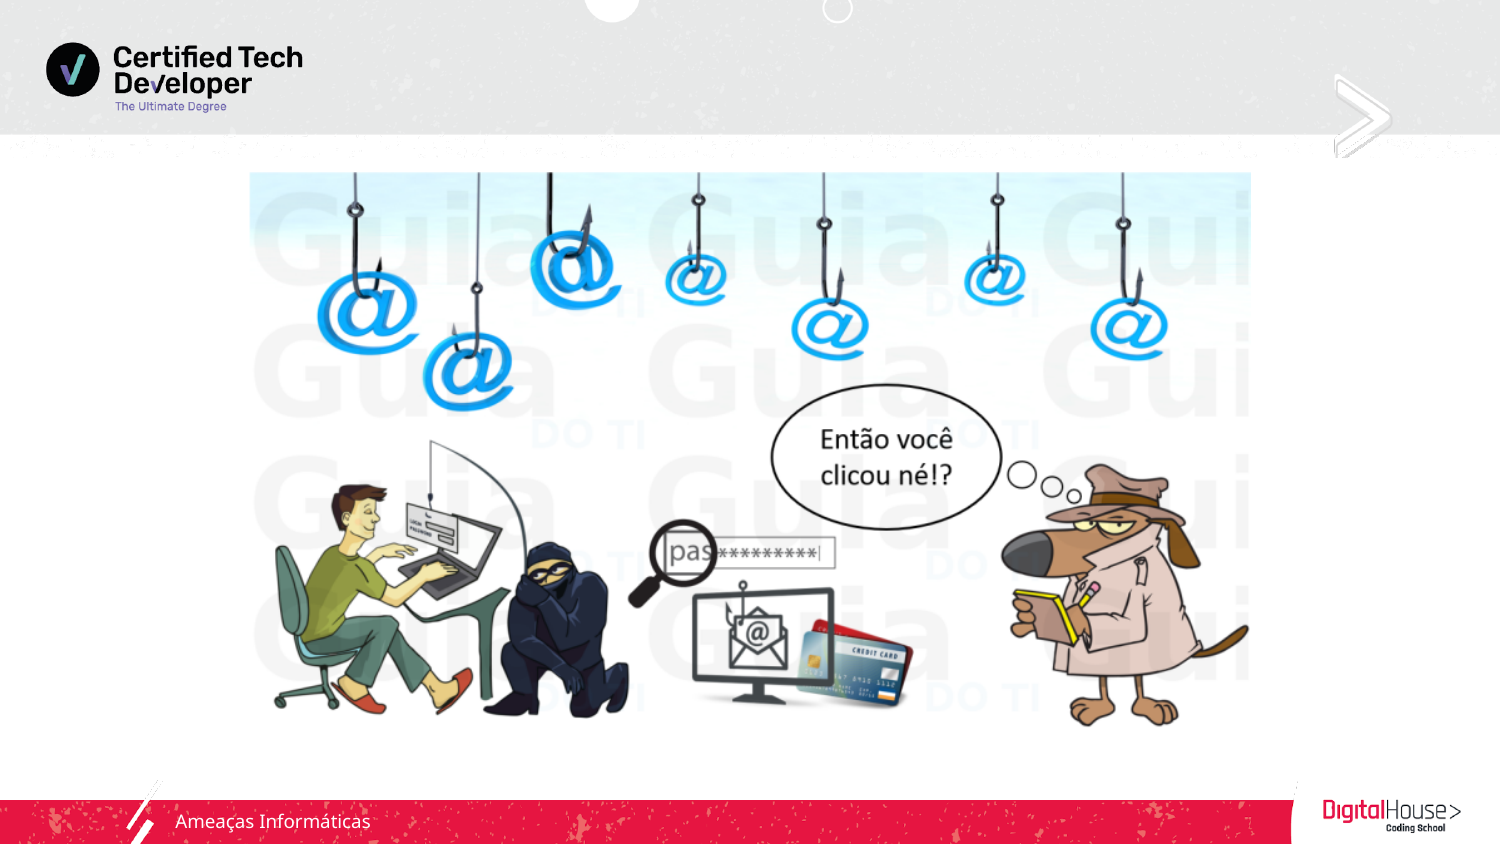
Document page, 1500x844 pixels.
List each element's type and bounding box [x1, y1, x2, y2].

picture [0, 0, 1500, 158]
picture [249, 171, 1251, 729]
picture [0, 780, 1500, 844]
